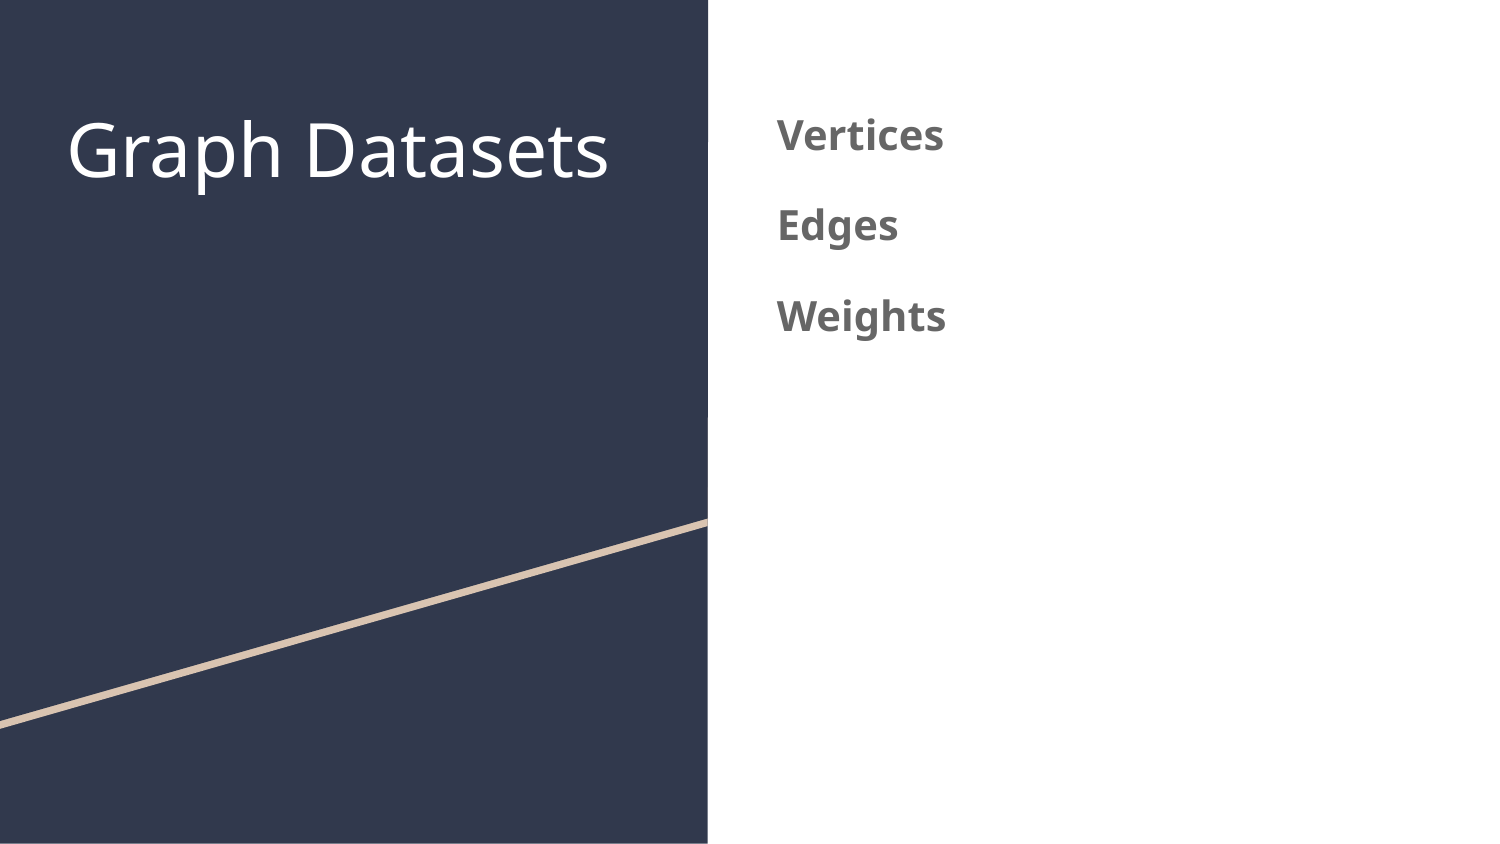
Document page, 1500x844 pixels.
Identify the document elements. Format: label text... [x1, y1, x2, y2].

title Graph Datasets [51, 82, 660, 494]
list Vertices Edges Weights [761, 82, 1446, 755]
